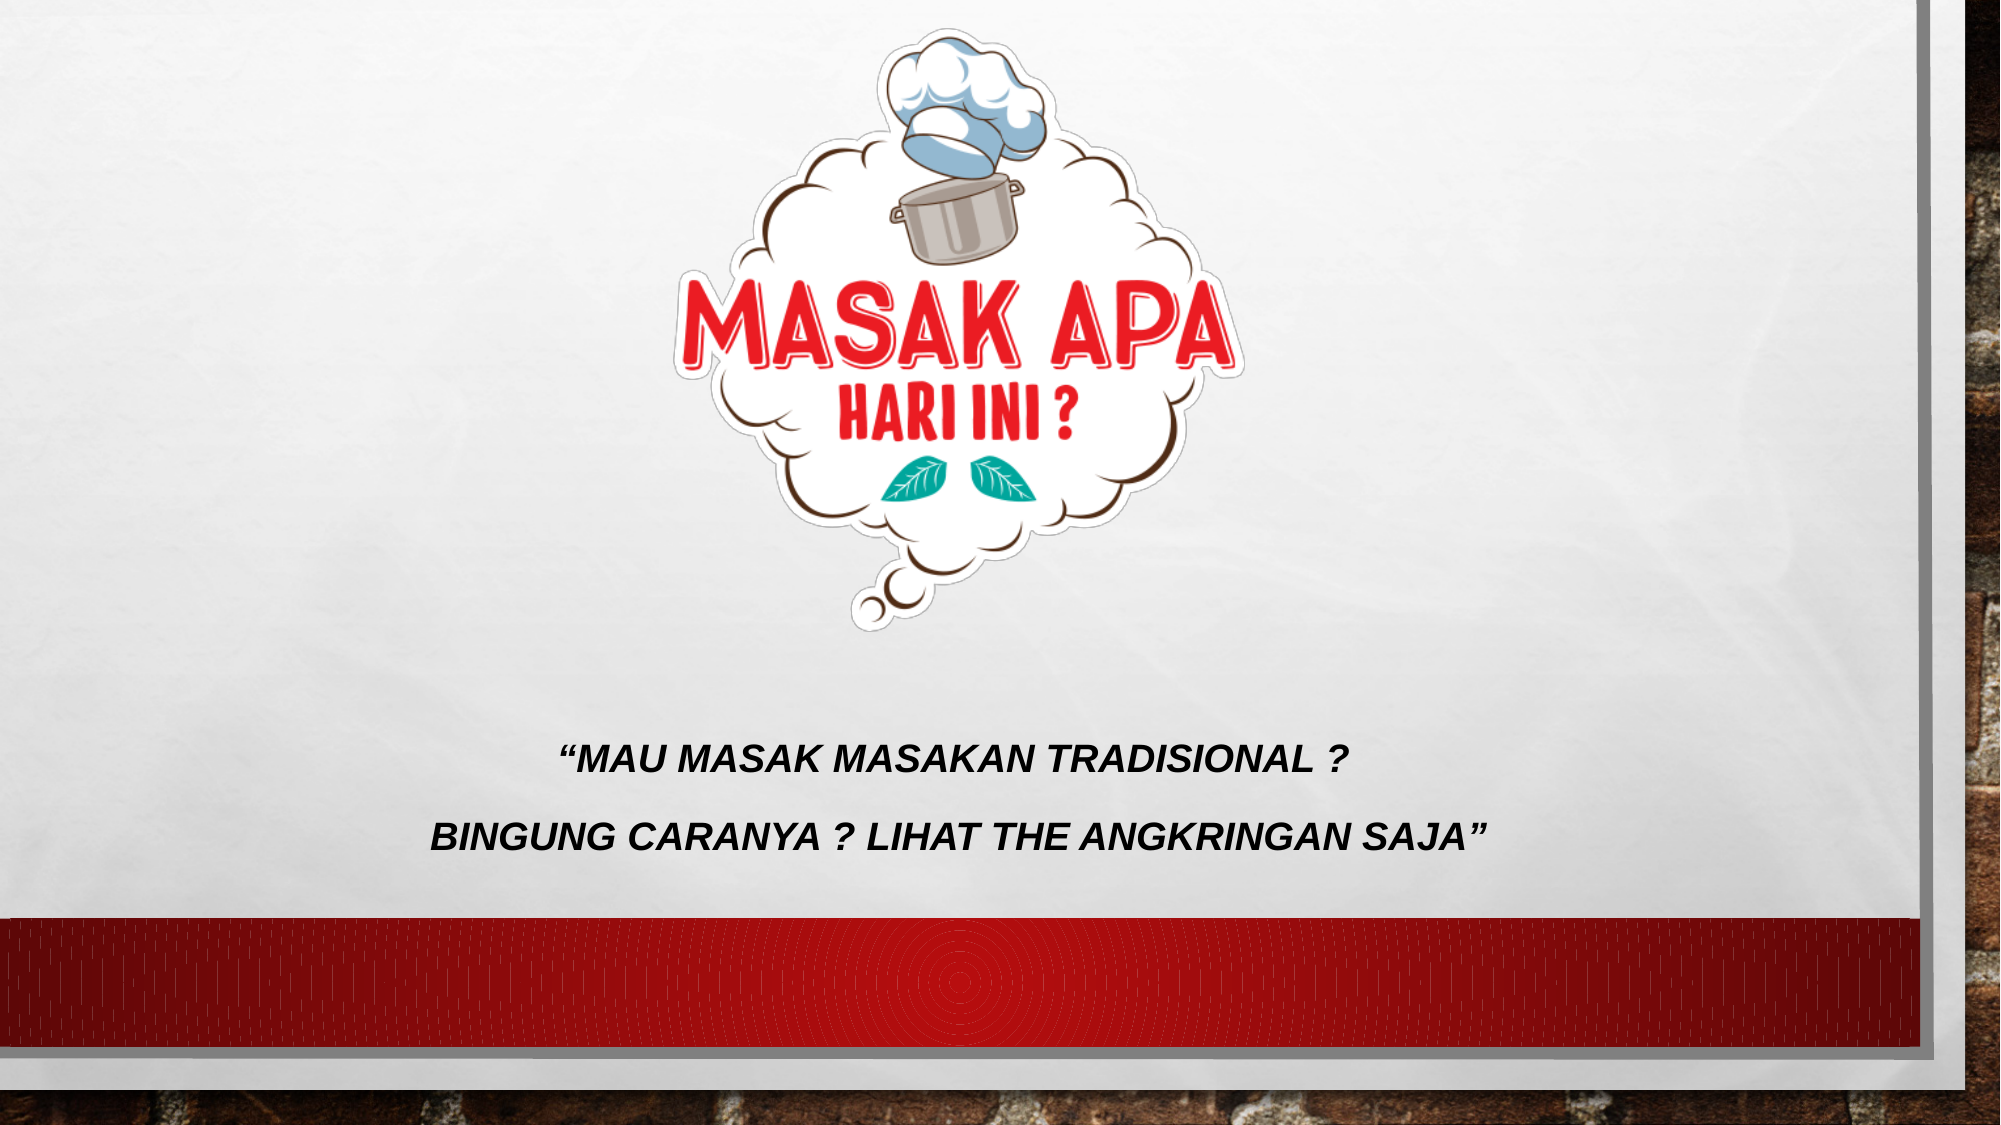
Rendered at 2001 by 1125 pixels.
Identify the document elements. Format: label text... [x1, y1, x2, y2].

list “mau masak Masakan tradisional ? Bingung caranya ? Lihat the angkringan saja” [19, 700, 1899, 882]
picture [0, 0, 2000, 1125]
picture [671, 26, 1247, 634]
